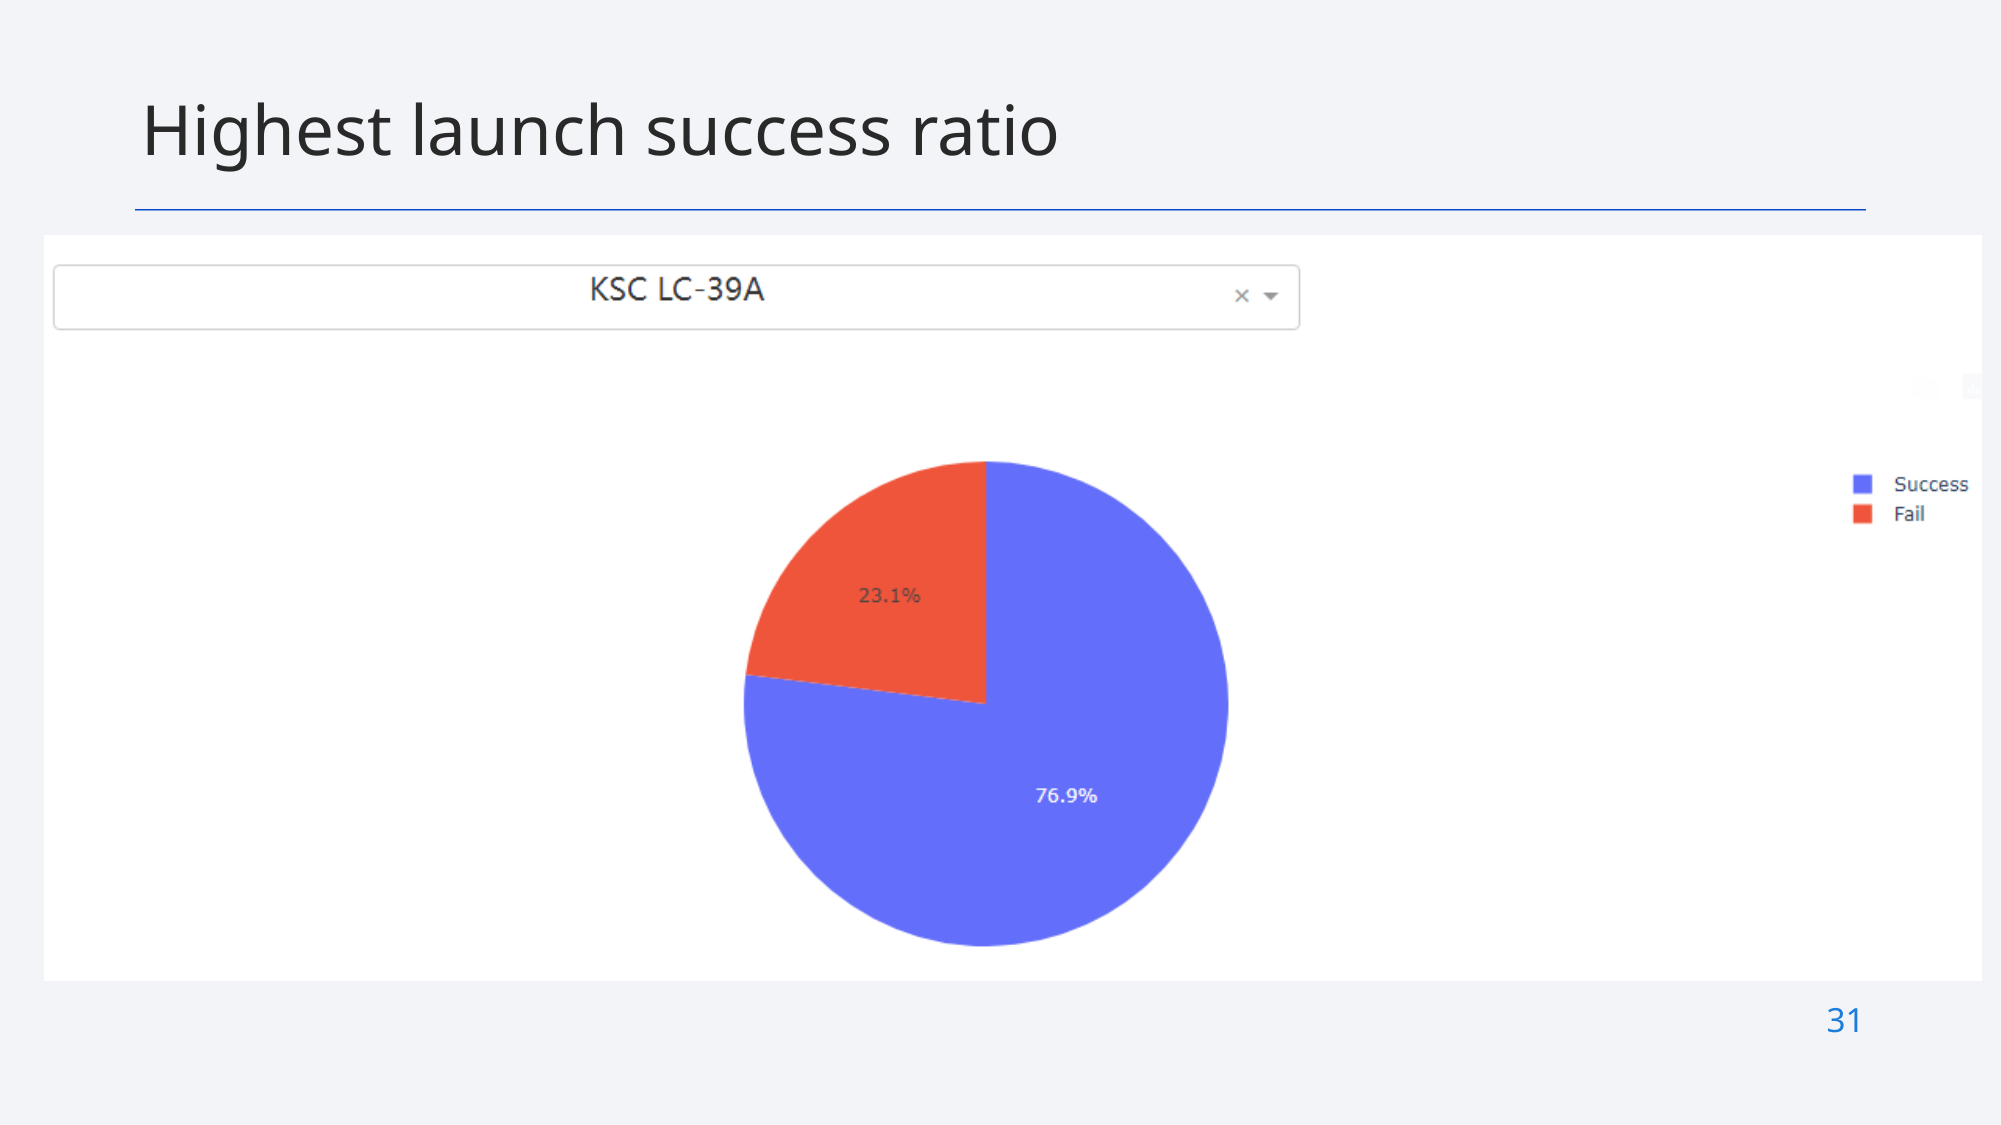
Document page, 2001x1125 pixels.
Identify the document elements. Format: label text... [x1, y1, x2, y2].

picture [0, 0, 2001, 1125]
text_box Highest launch success ratio [126, 88, 1852, 179]
slide_number 31 [1429, 988, 1880, 1055]
